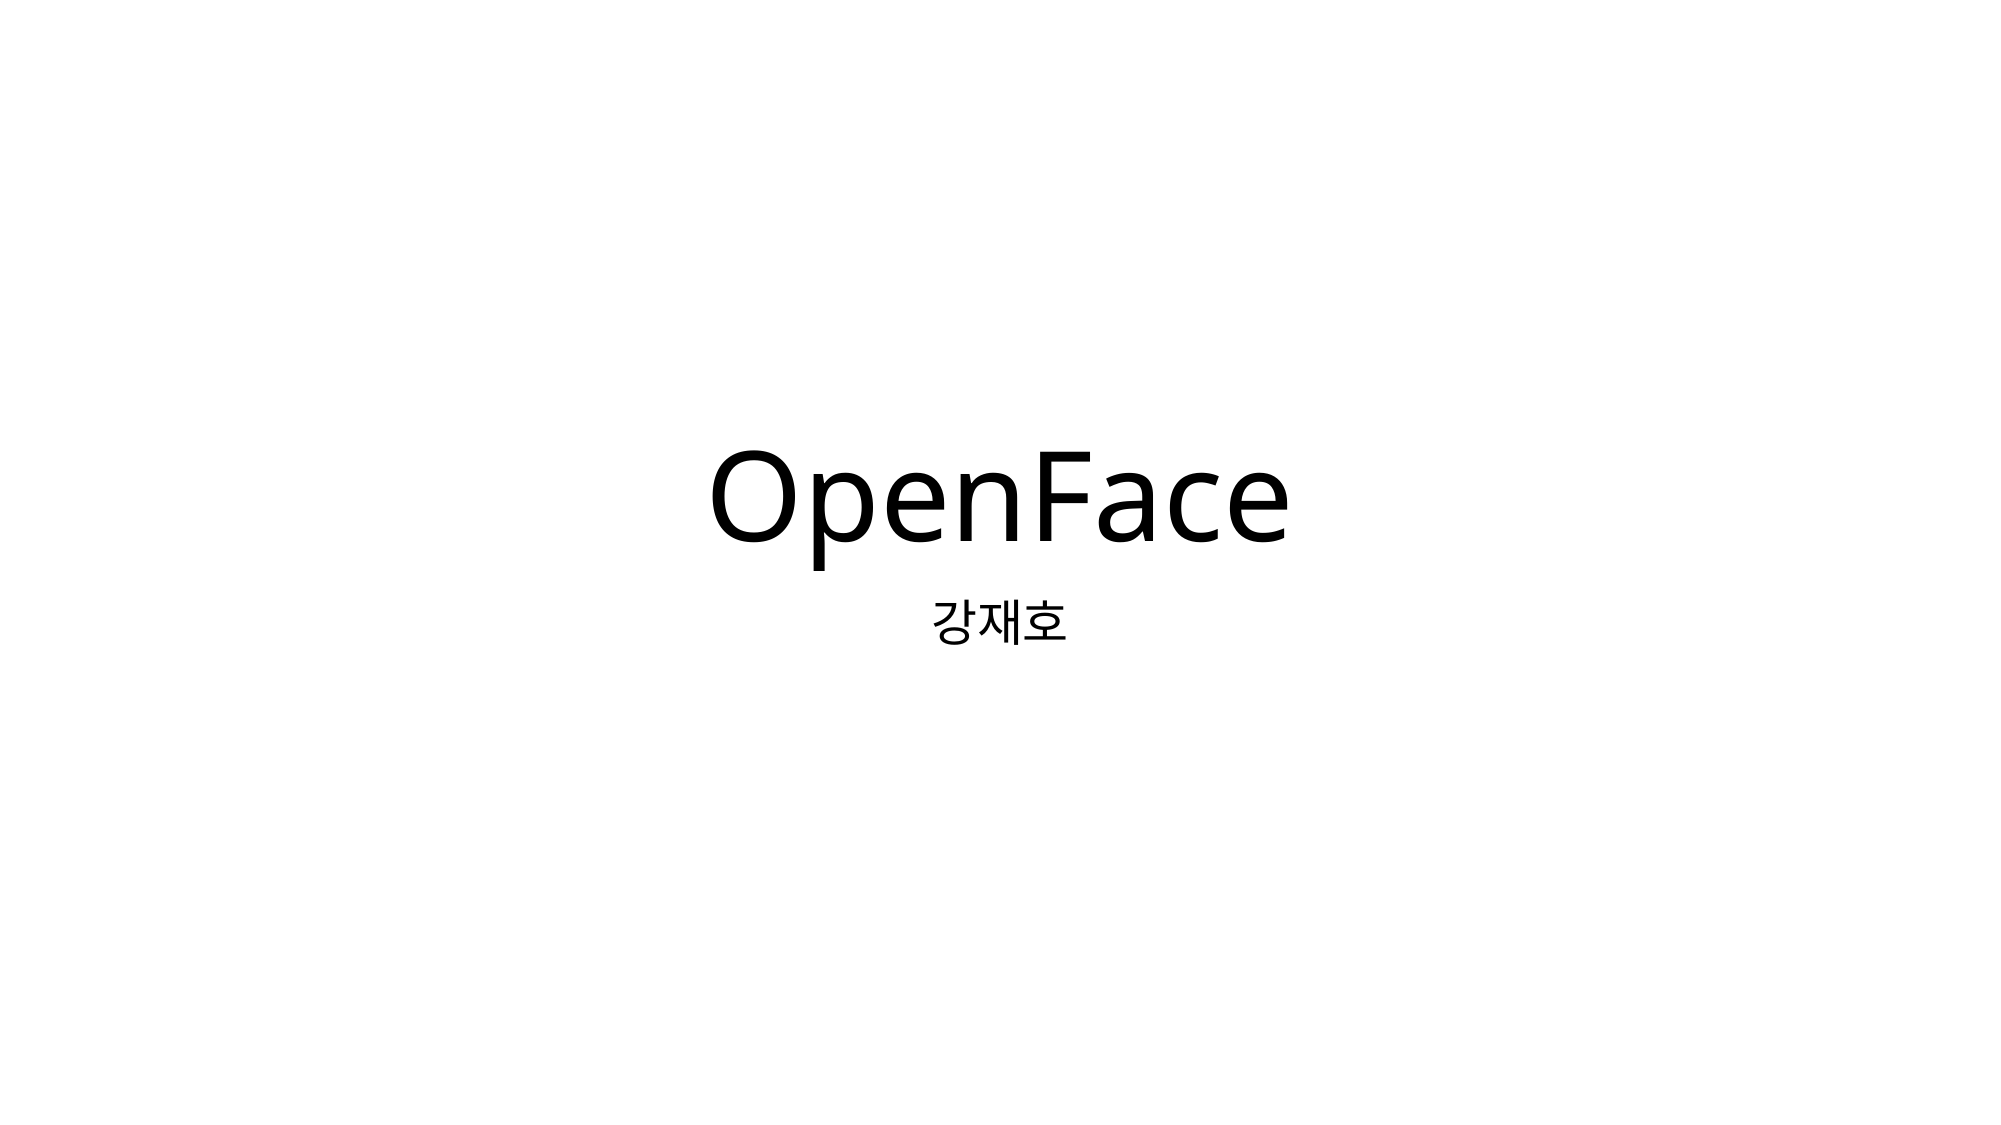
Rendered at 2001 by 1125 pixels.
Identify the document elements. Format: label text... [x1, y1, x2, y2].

title OpenFace [249, 184, 1750, 576]
subtitle 강재호 [249, 590, 1750, 863]
